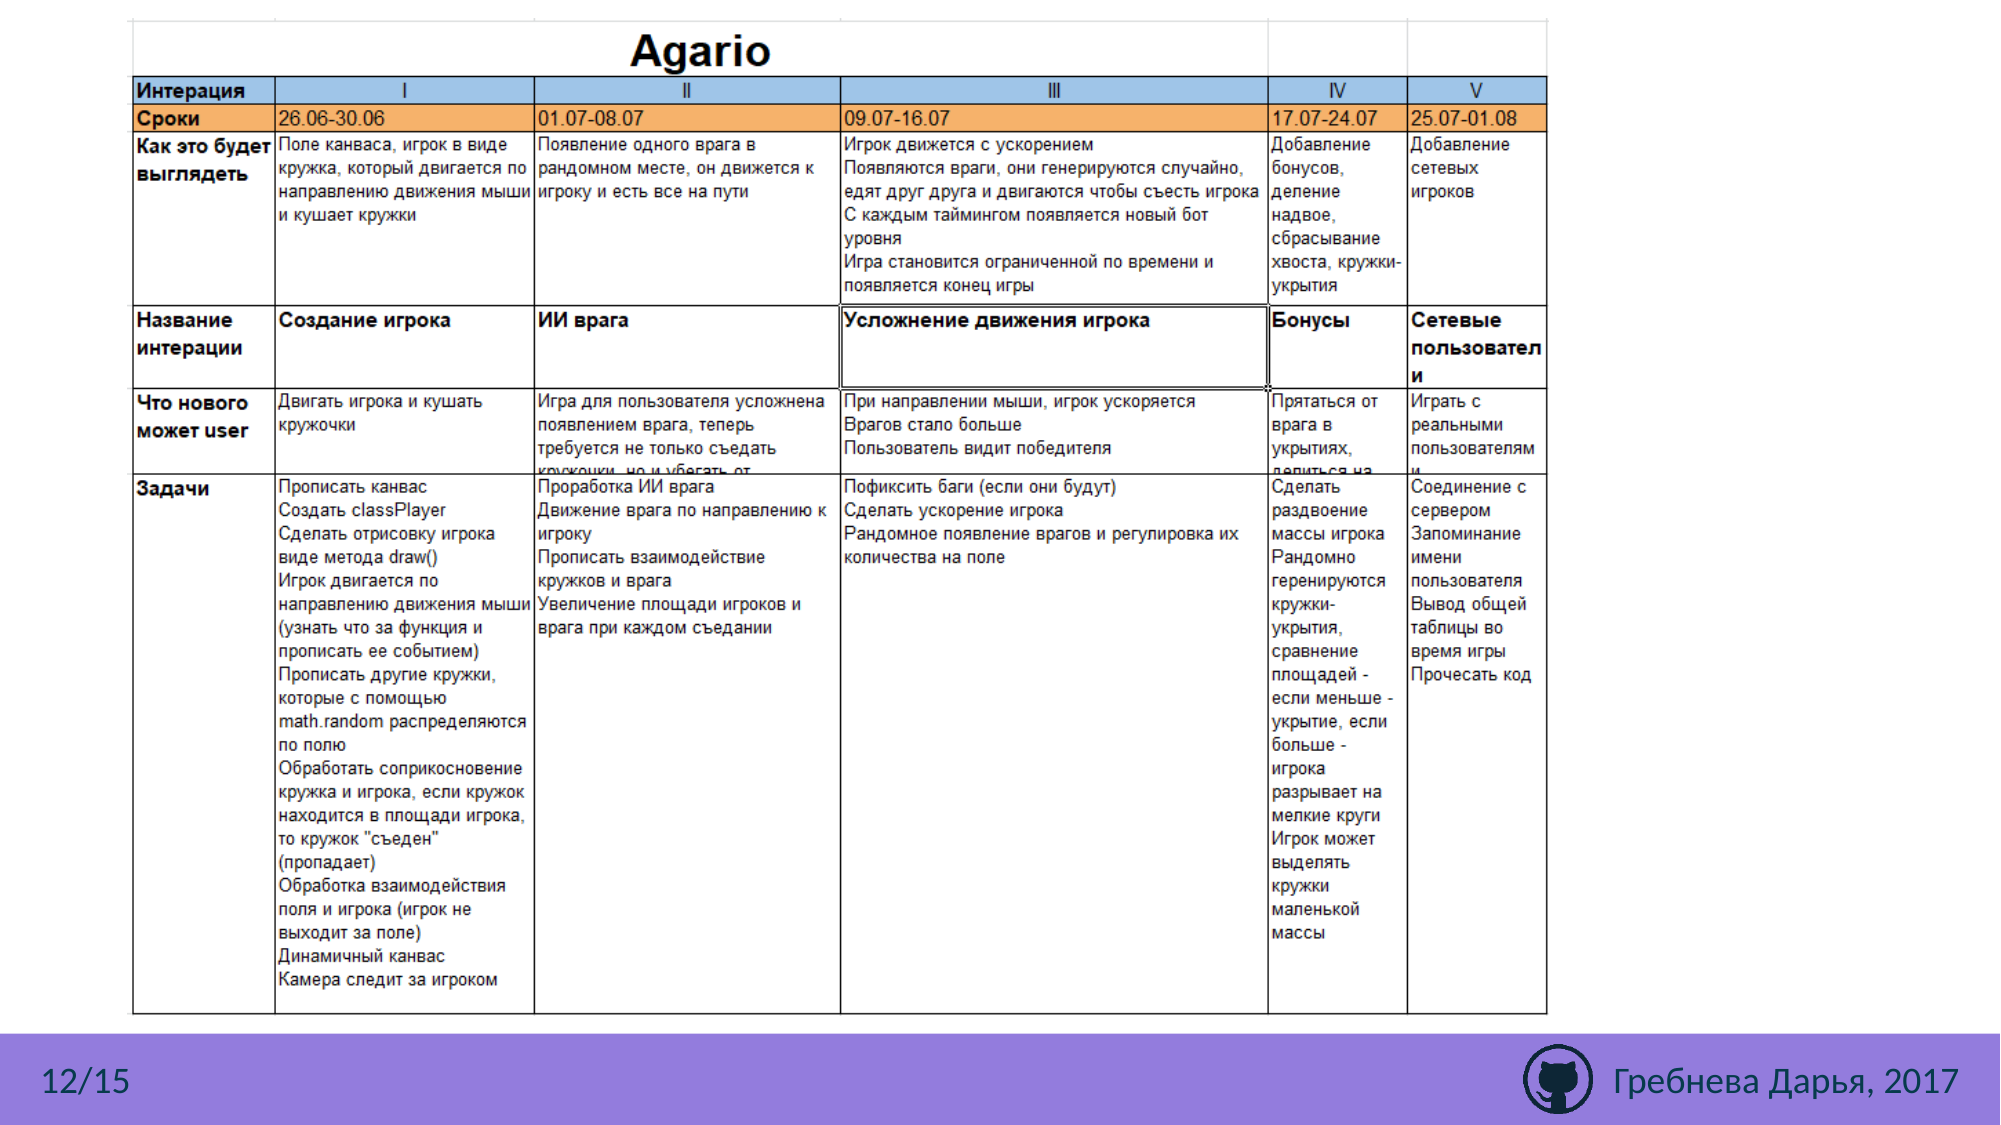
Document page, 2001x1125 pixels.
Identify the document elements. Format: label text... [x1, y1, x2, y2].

picture [1523, 1044, 1593, 1114]
text_box Гребнева Дарья, 2017 [1593, 1048, 1975, 1109]
text_box [0, 1033, 2000, 1125]
picture [127, 18, 1549, 1016]
text_box 12/15 [24, 1048, 146, 1109]
